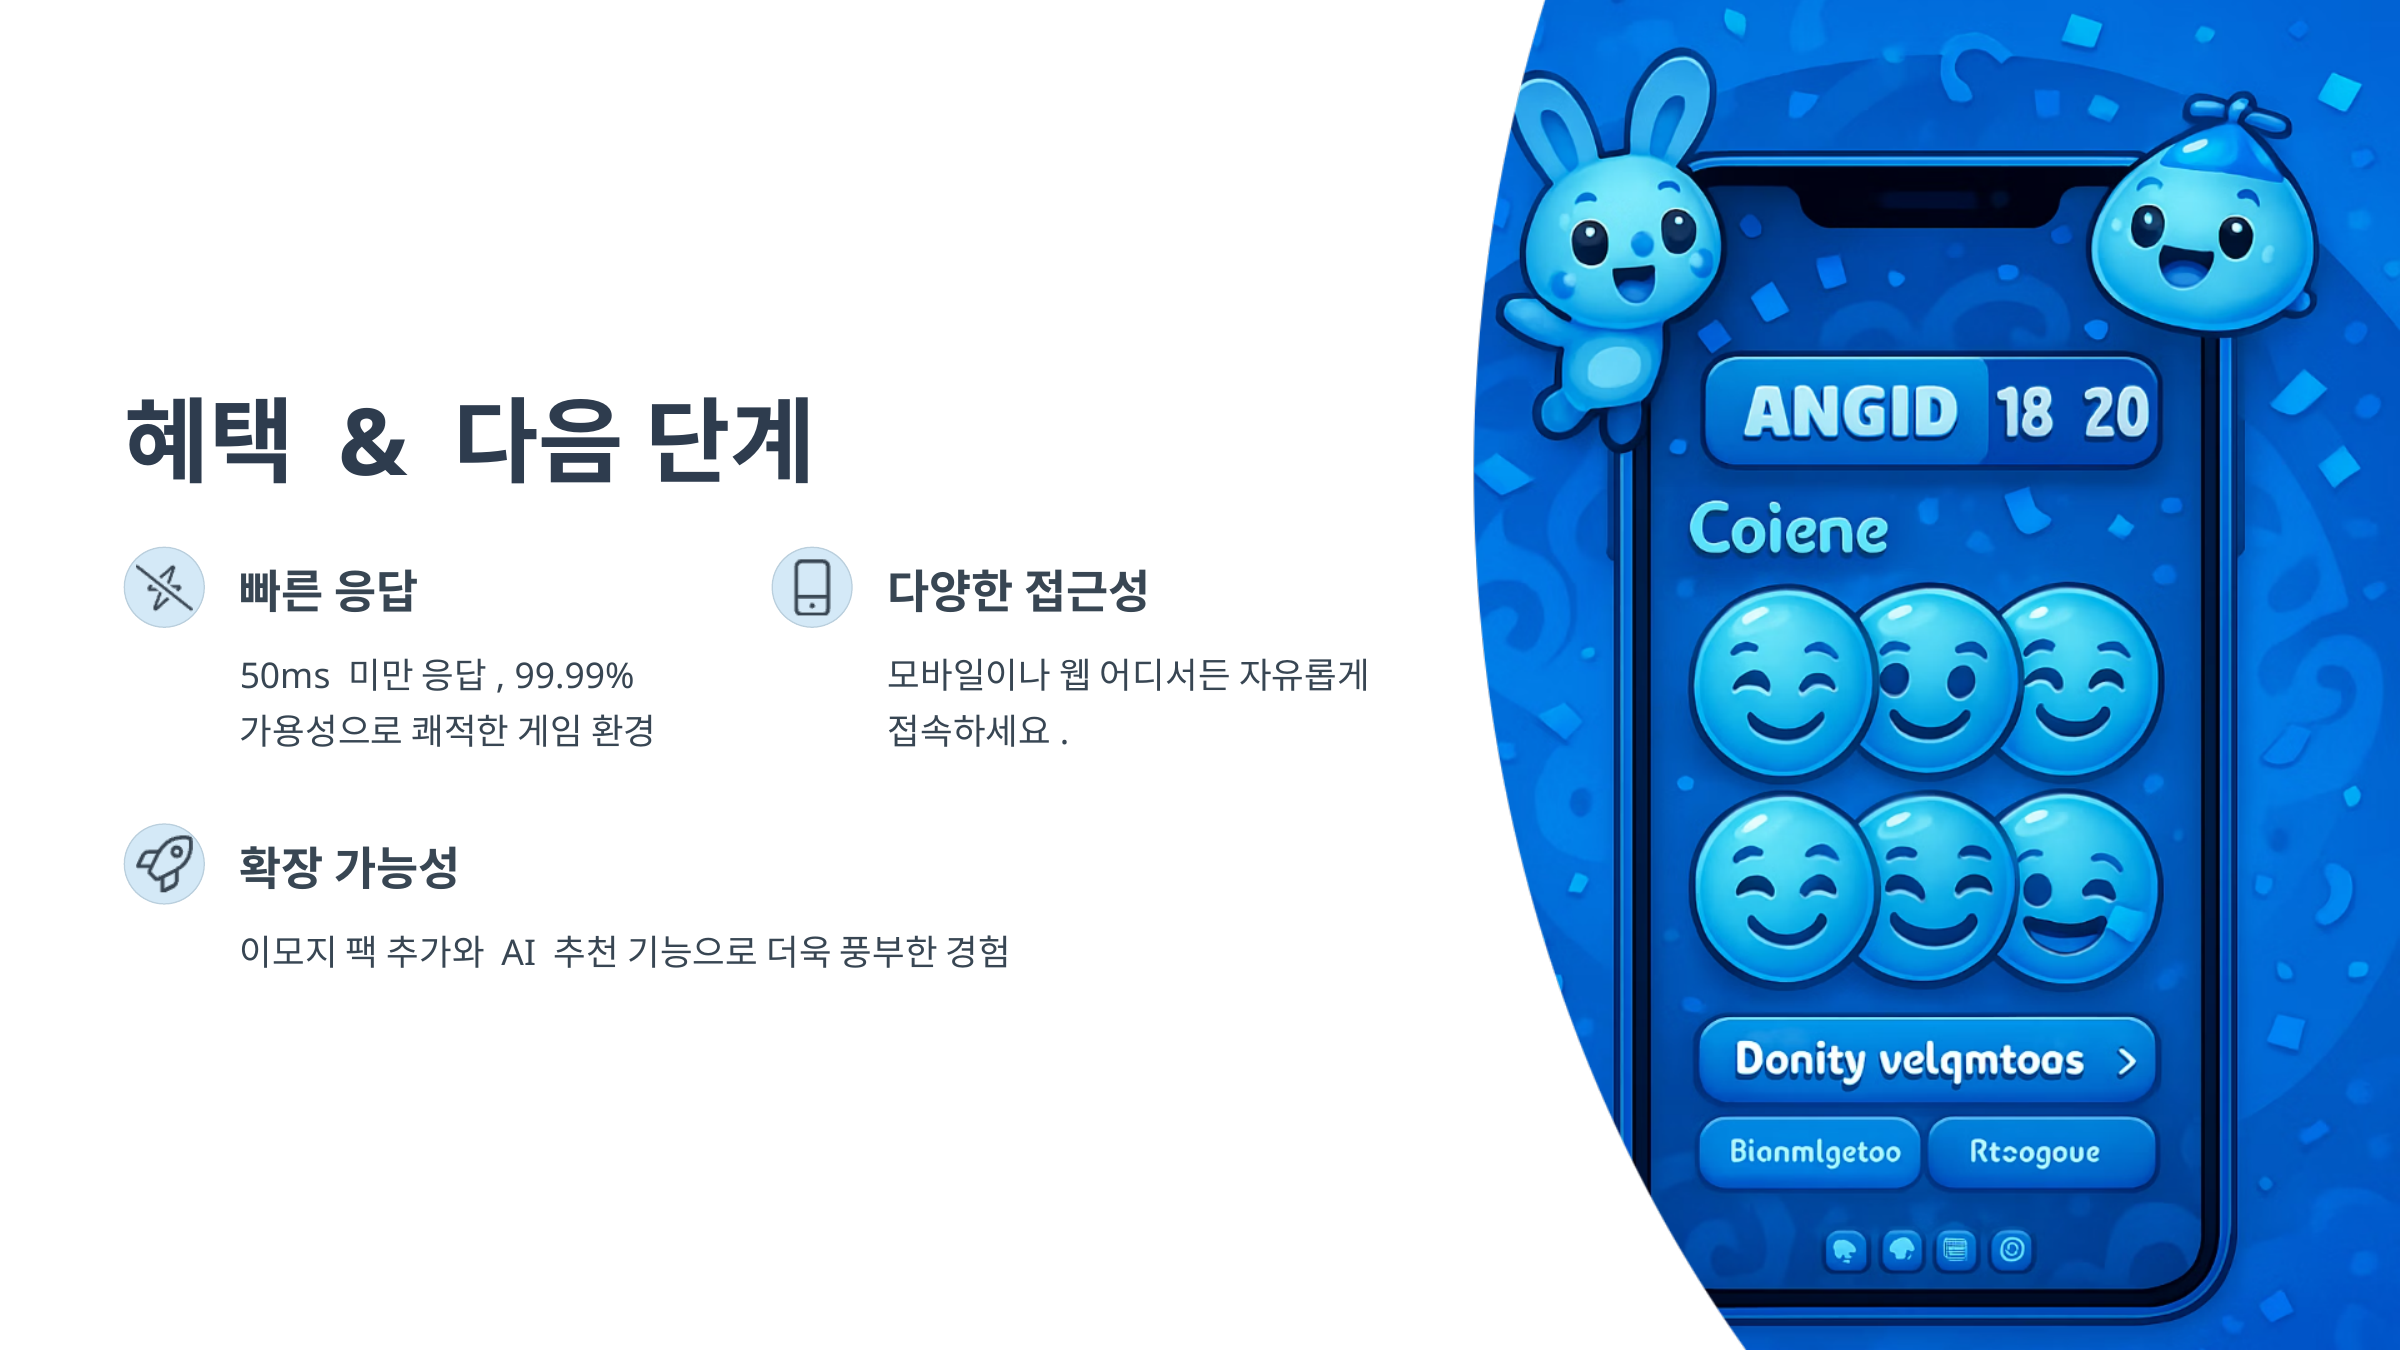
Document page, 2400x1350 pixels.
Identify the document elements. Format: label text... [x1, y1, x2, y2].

text_box [772, 558, 784, 616]
text_box [145, 547, 183, 552]
picture [136, 552, 193, 623]
picture [136, 828, 193, 900]
text_box [147, 823, 182, 828]
picture [1454, 0, 2400, 1350]
text_box 50ms 미만 응답, 99.99% 가용성으로 쾌적한 게임 환경 [239, 639, 728, 753]
text_box [793, 547, 831, 552]
text_box 이모지 팩 추가와 AI 추천 기능으로 더욱 풍부한 경험 [239, 916, 1376, 973]
text_box [193, 559, 205, 616]
text_box [193, 836, 205, 892]
picture [784, 552, 841, 623]
text_box 확장 가능성 [239, 836, 708, 895]
text_box [147, 900, 182, 904]
text_box 다양한 접근성 [887, 559, 1356, 618]
text_box [794, 623, 830, 628]
text_box 혜택 & 다음 단계 [124, 377, 1060, 494]
text_box 모바일이나 웹 어디서든 자유롭게 접속하세요. [887, 639, 1376, 753]
text_box [146, 623, 182, 628]
text_box 빠른 응답 [239, 559, 708, 618]
text_box [124, 835, 136, 893]
text_box [841, 559, 853, 615]
text_box [124, 559, 136, 616]
